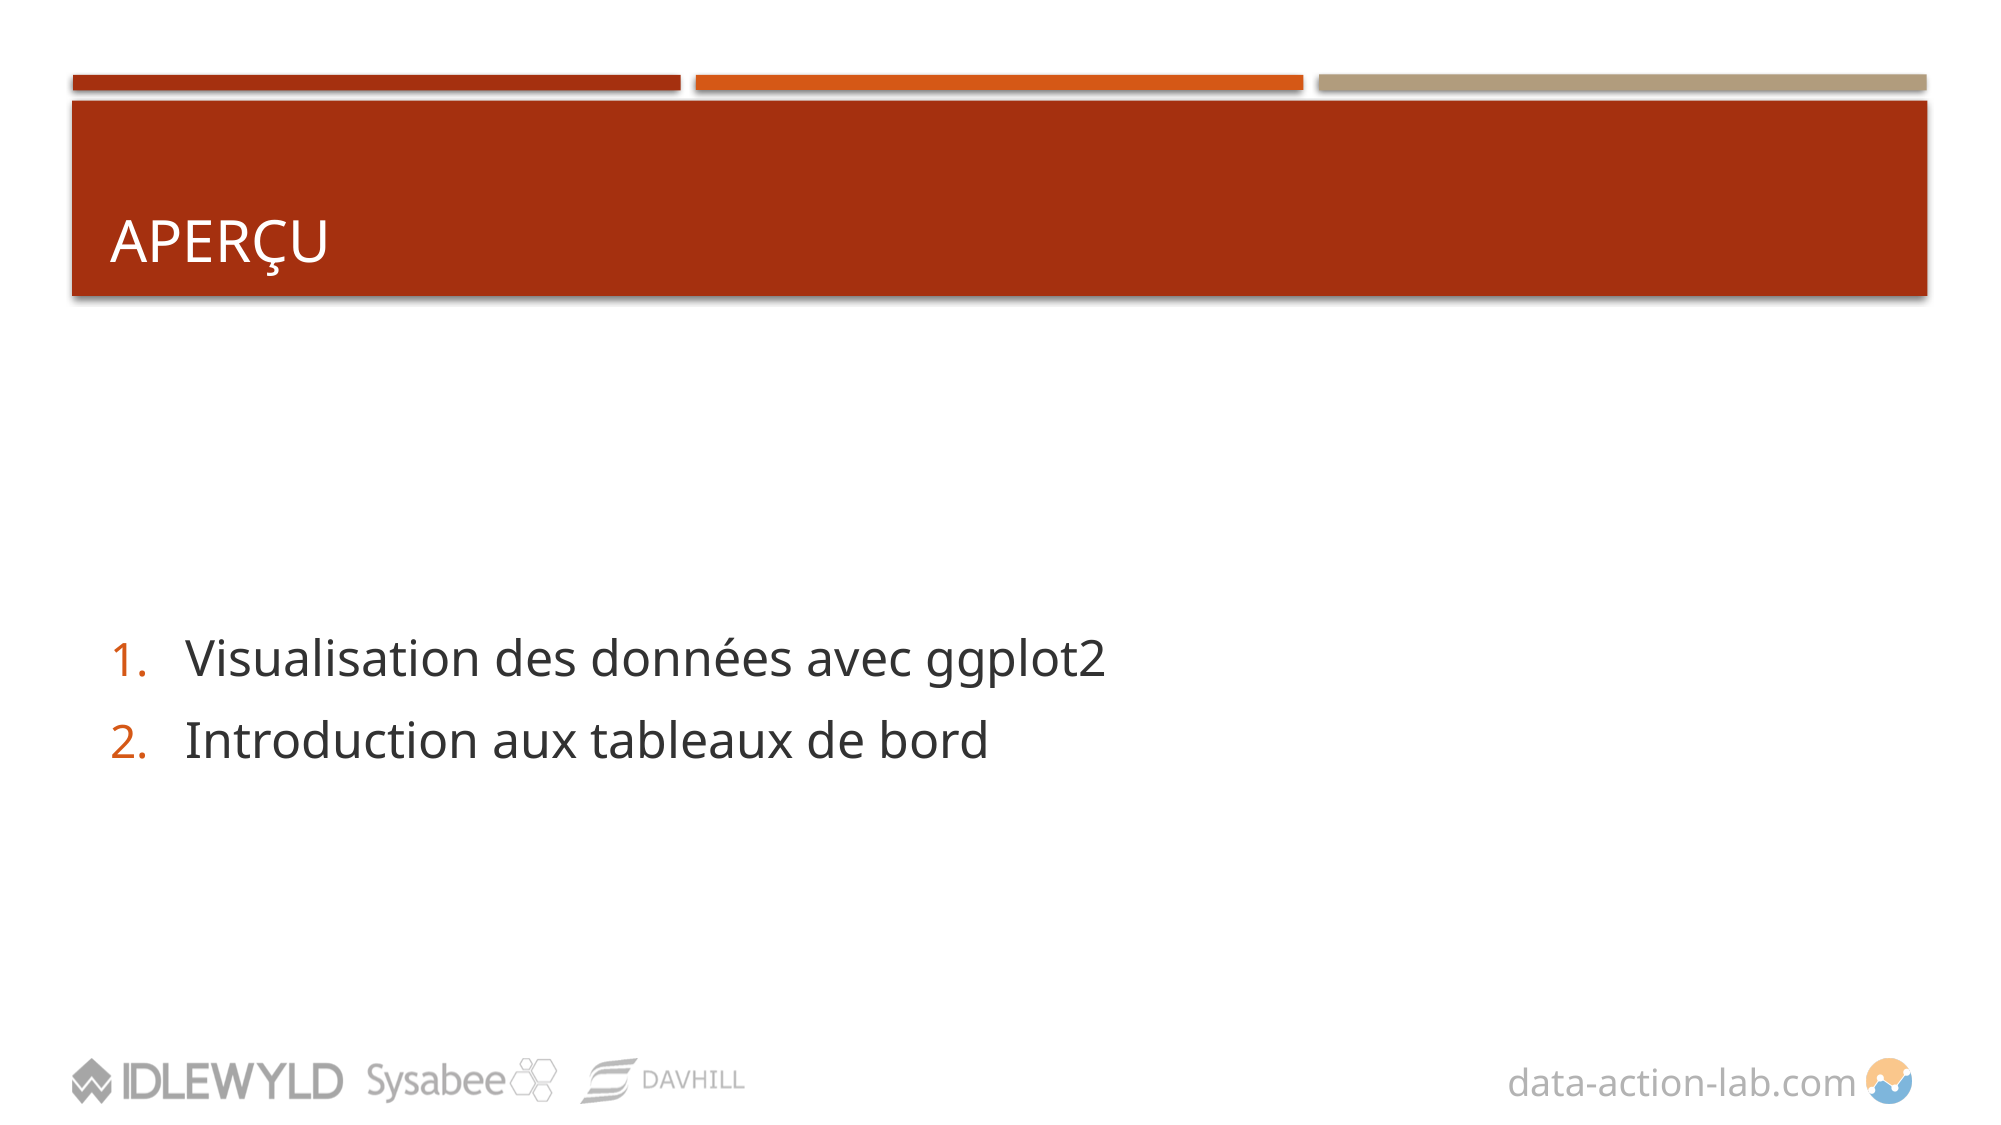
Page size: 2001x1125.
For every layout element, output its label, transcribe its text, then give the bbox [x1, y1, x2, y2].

list Visualisation des données avec ggplot2 Introduction aux tableaux de bord [95, 357, 1905, 1037]
title APERÇU [95, 115, 1905, 282]
picture [72, 1058, 745, 1104]
